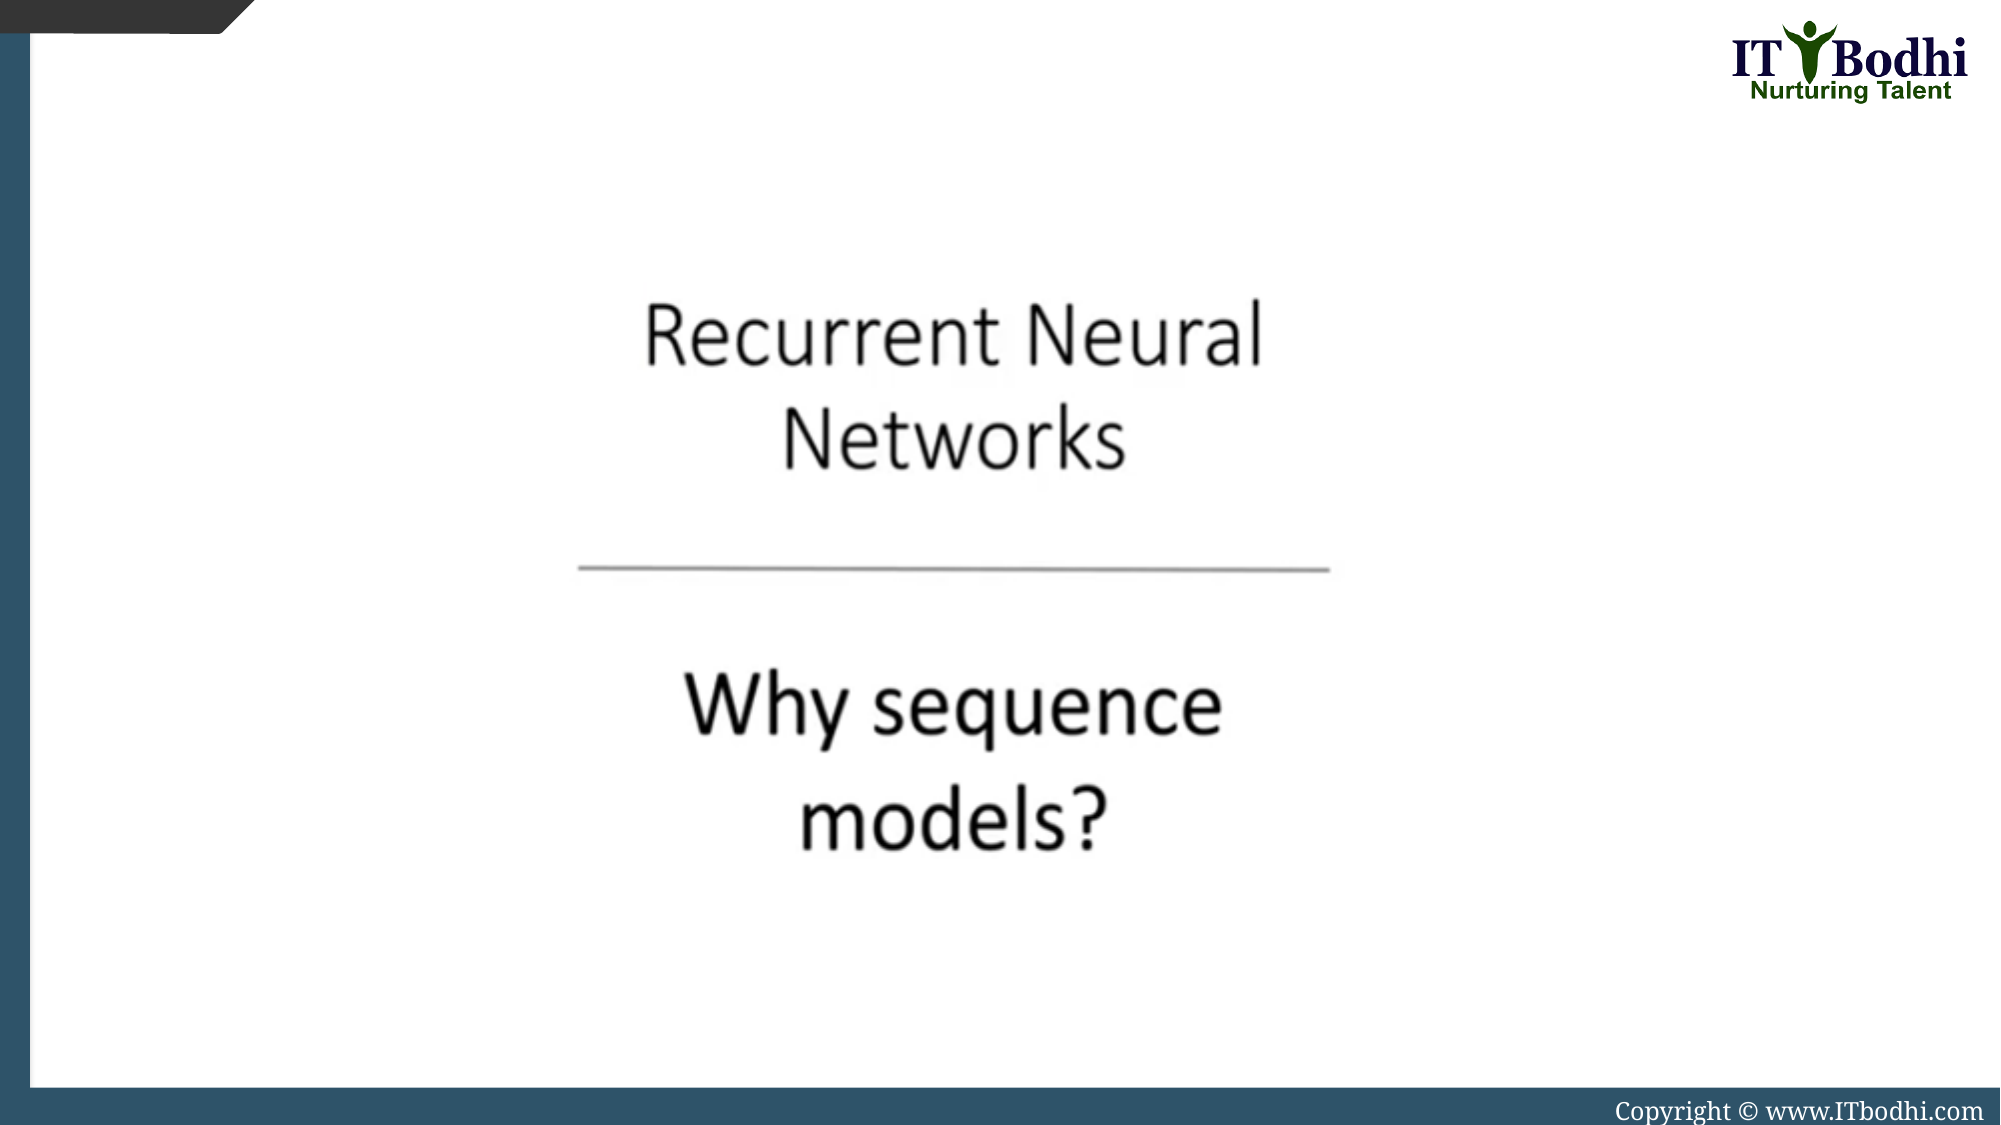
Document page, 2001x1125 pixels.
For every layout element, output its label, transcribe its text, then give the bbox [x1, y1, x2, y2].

picture [549, 262, 1373, 860]
picture [1724, 15, 1976, 113]
text_box Copyright © www.ITbodhi.com [0, 1087, 2000, 1125]
